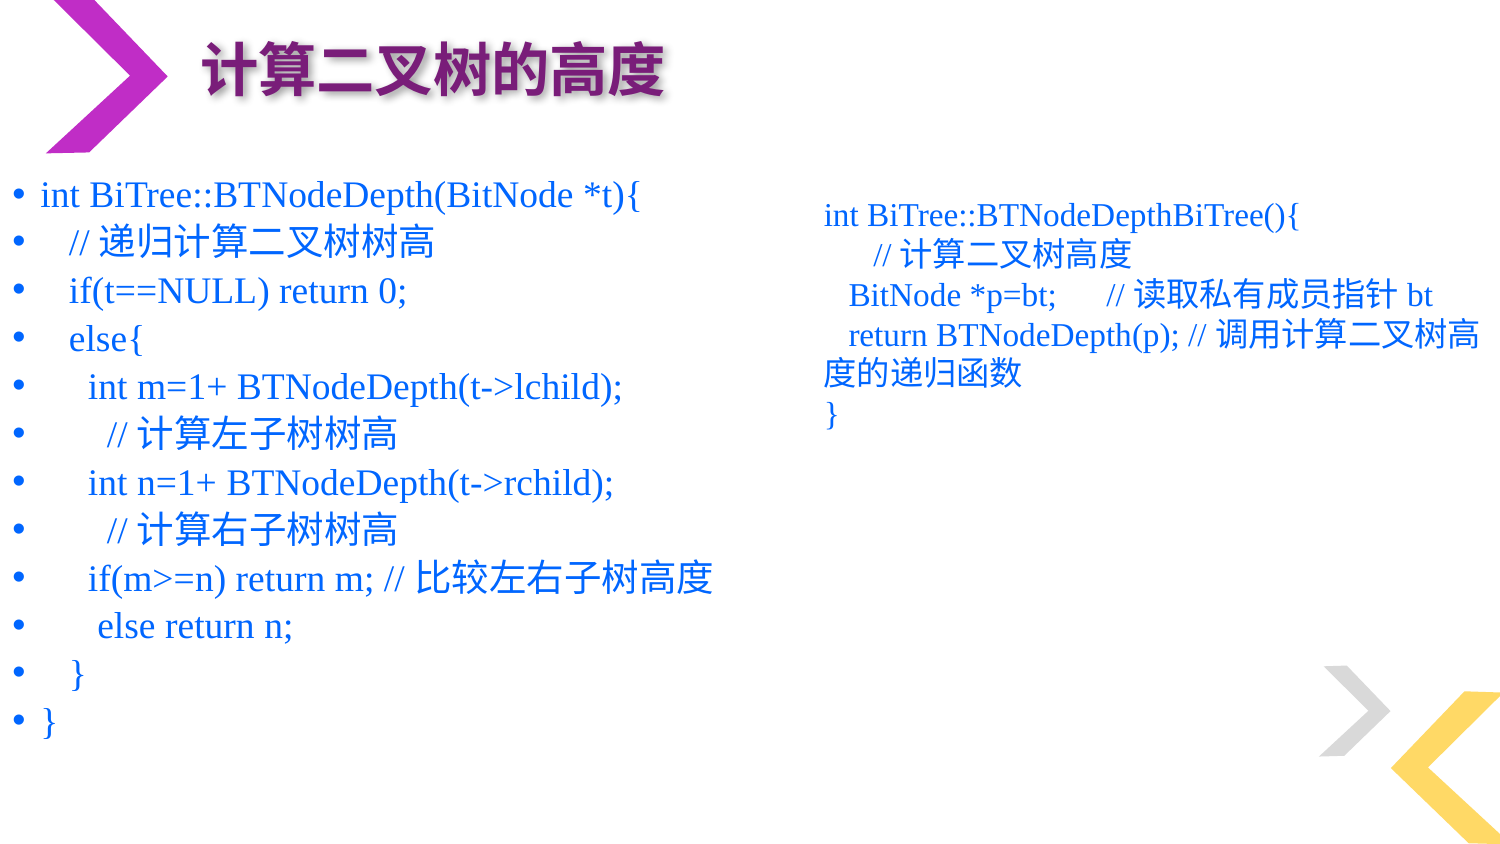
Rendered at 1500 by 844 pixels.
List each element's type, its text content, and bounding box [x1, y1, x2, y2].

list int BiTree::BTNodeDepth(BitNode *t){ //递归计算二叉树树高 if(t==NULL) return 0; else{ int m=1+ BTNodeDepth(t->lchild); //计算左子树树高 int n=1+ BTNodeDepth(t->rchild); //计算右子树树高 if(m>=n) return m; //比较左右子树高度 else return n; } } [0, 161, 975, 738]
text_box int BiTree::BTNodeDepthBiTree(){ //计算二叉树高度 BitNode *p=bt; //读取私有成员指针bt return BTNodeDepth(p); //调用计算二叉树高度的递归函数 } [808, 185, 1500, 480]
list 计算二叉树的高度 [188, 35, 1214, 111]
